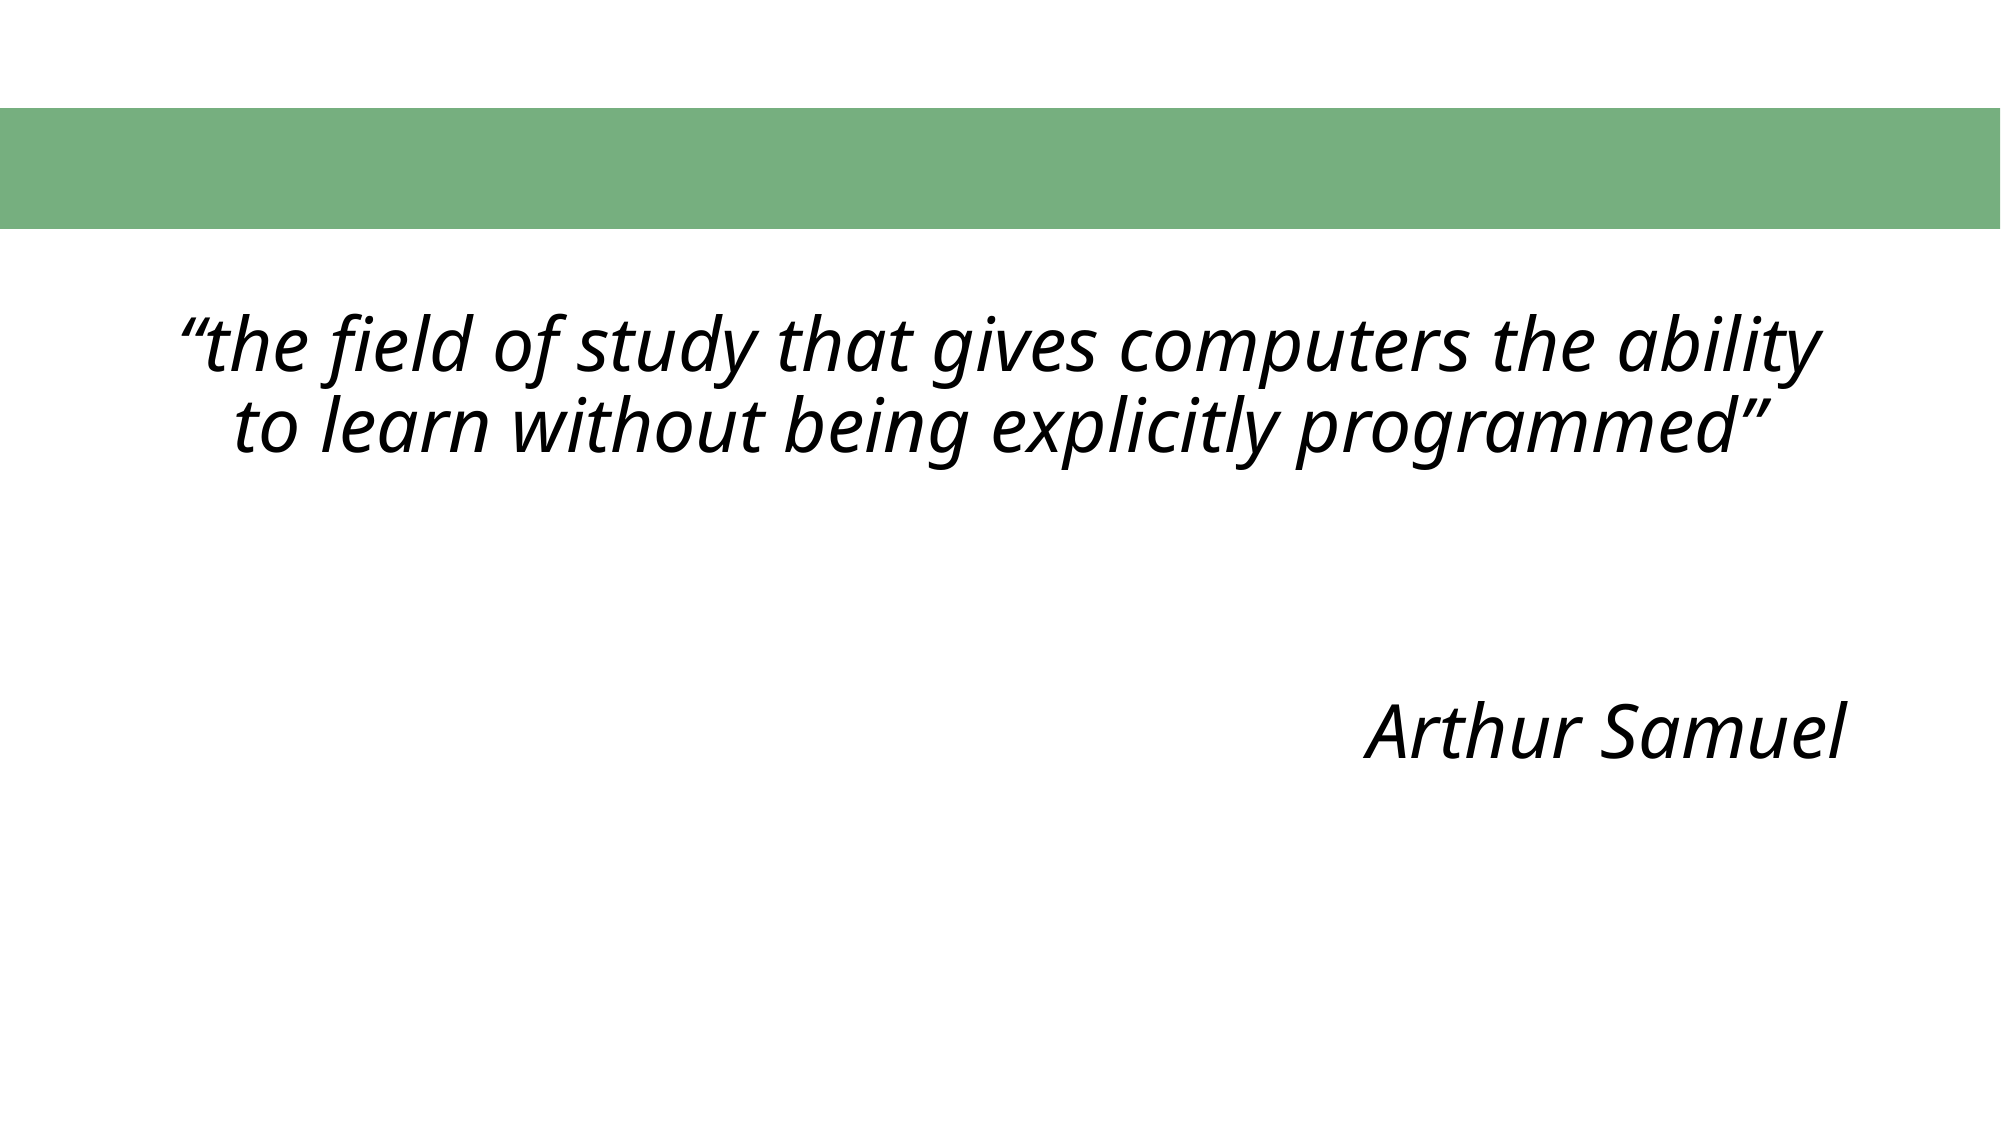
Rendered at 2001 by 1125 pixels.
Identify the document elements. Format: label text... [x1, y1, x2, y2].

list “the field of study that gives computers the ability to learn without being explicitly programmed” Arthur Samuel [137, 299, 1863, 1014]
